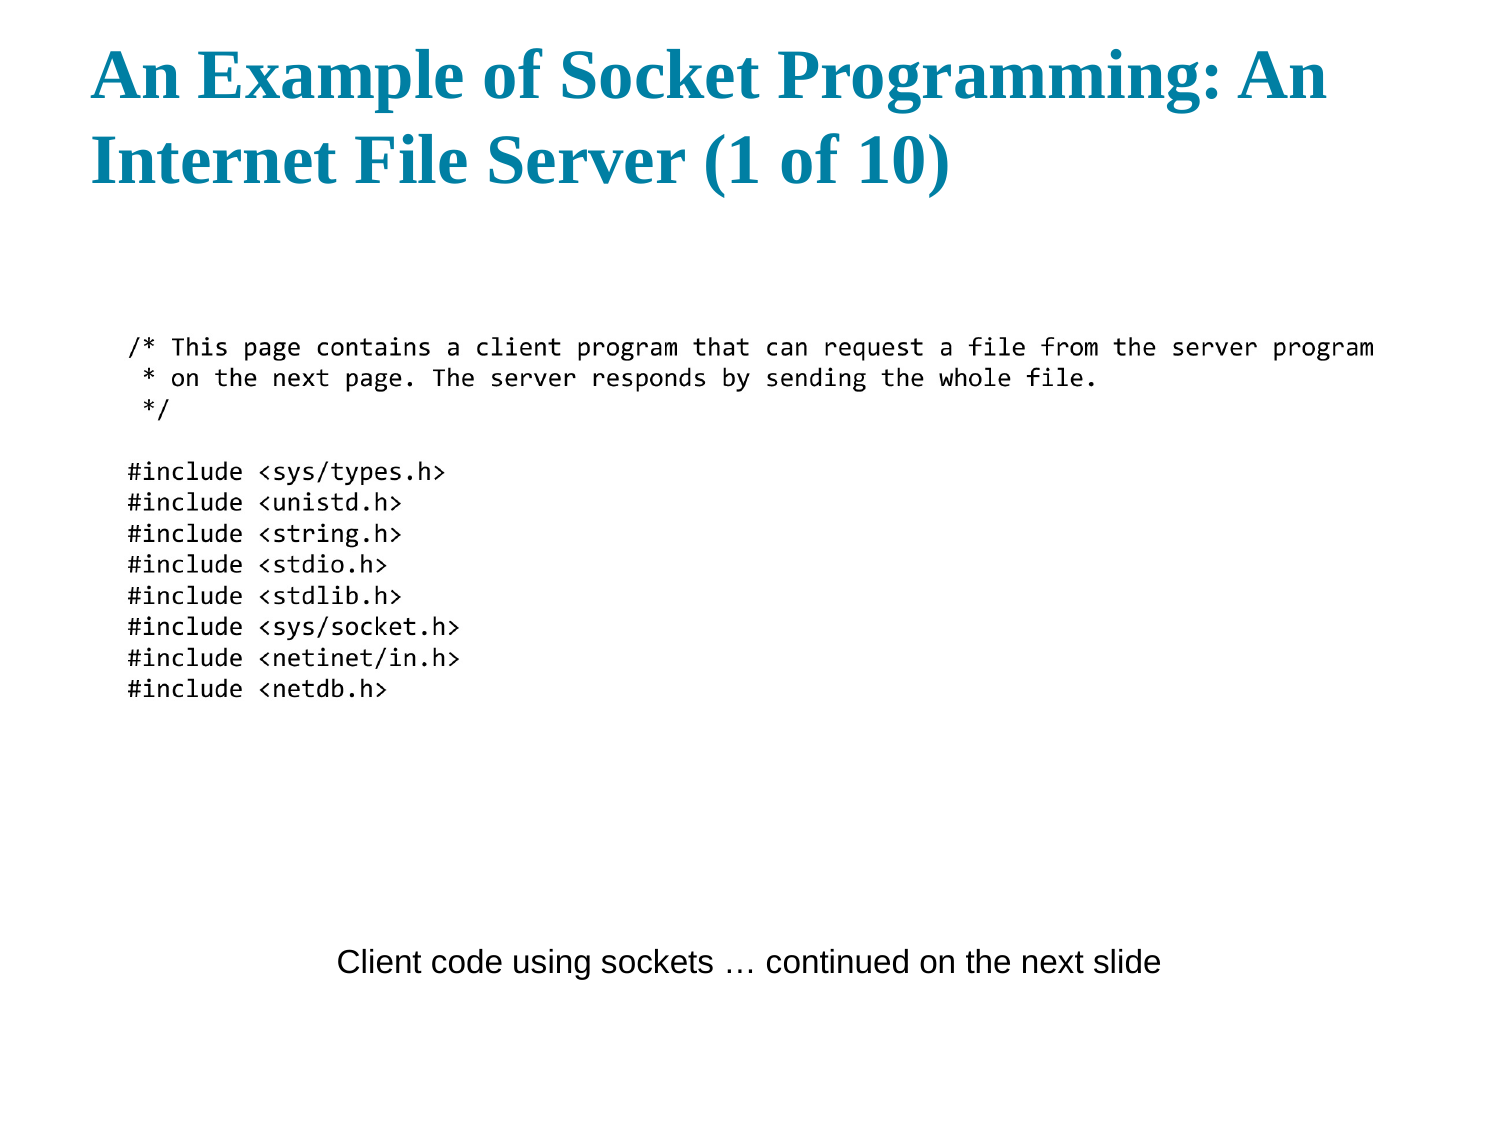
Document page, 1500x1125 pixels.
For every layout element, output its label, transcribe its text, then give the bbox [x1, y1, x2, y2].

picture [124, 333, 1376, 702]
title An Example of Socket Programming: An Internet File Server (1 of 10) [75, 37, 1425, 213]
list Client code using sockets … continued on the next slide [75, 828, 1425, 996]
